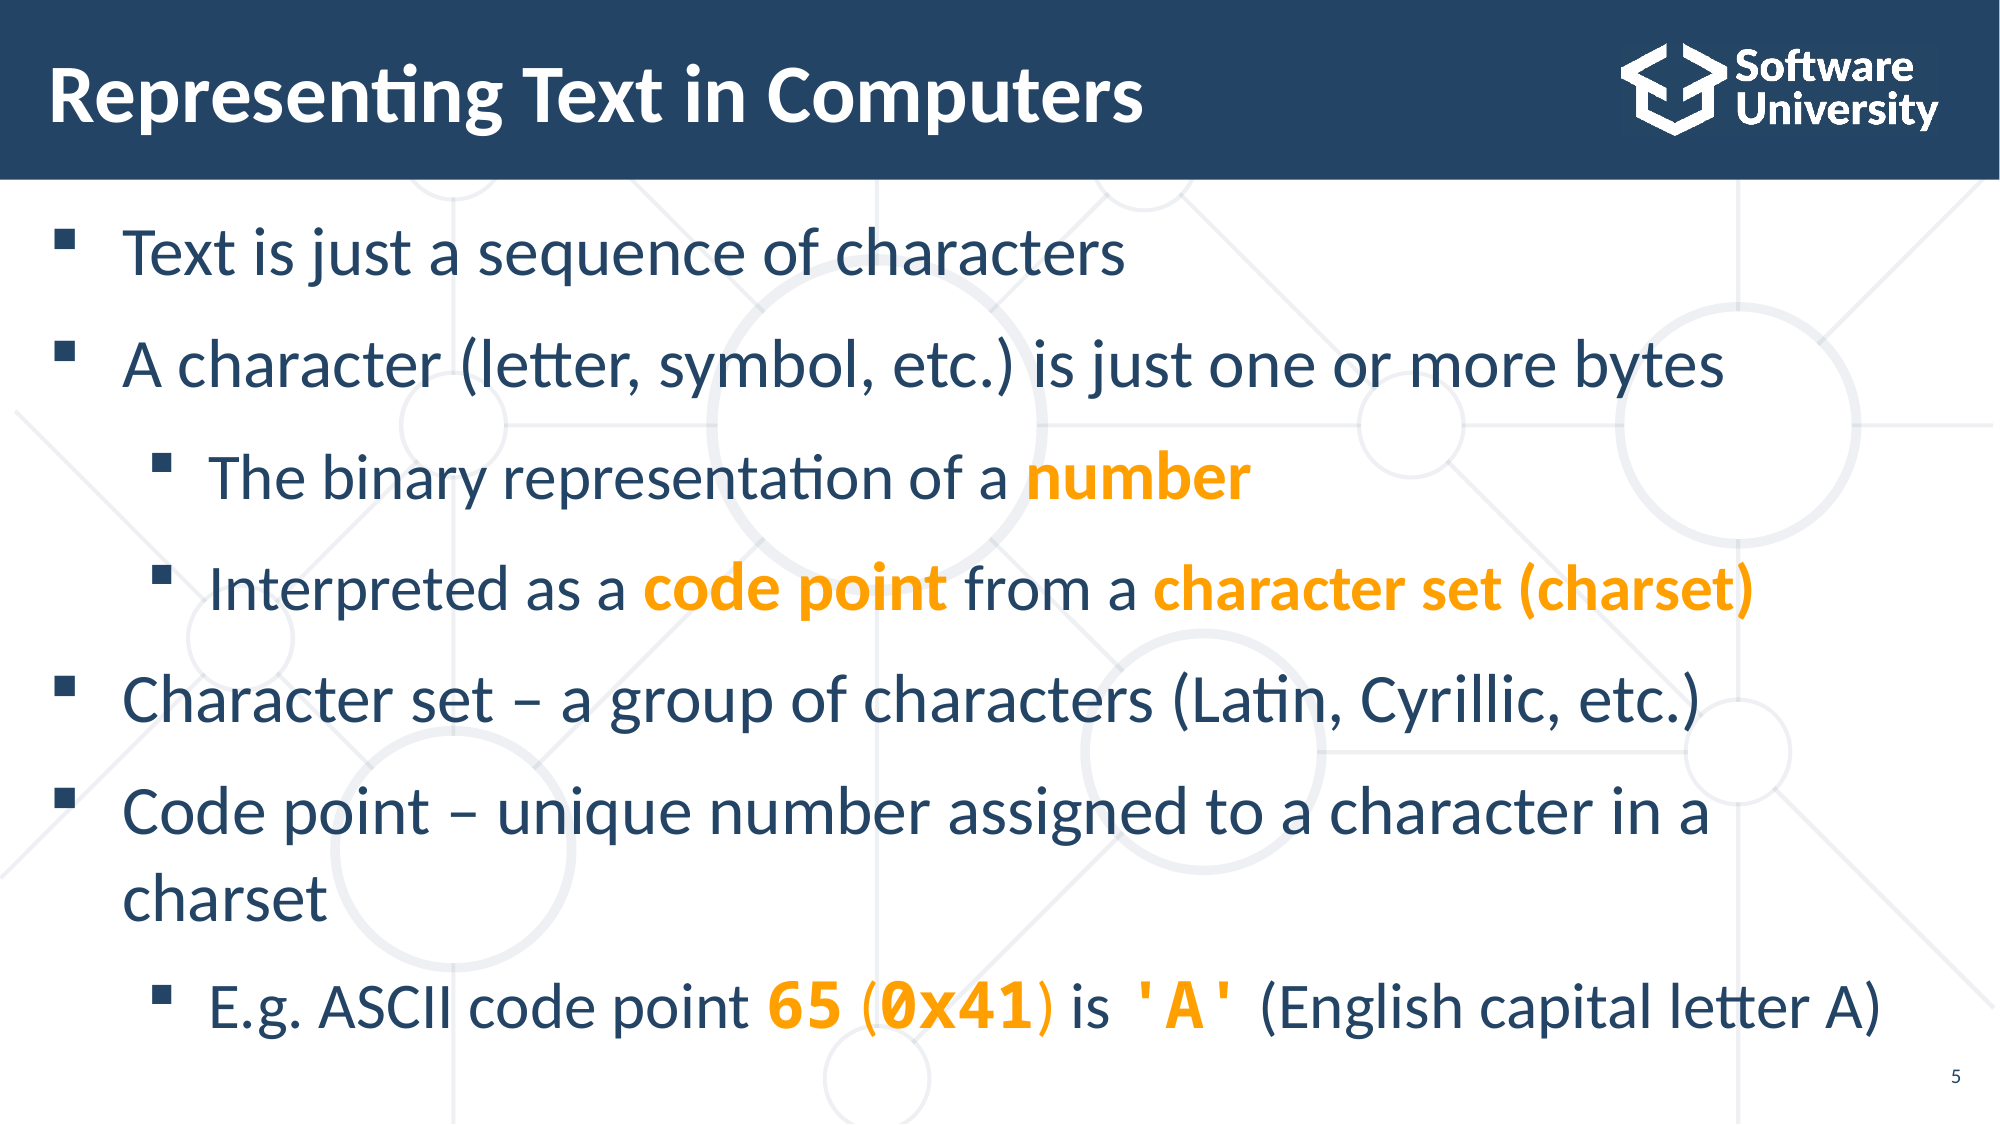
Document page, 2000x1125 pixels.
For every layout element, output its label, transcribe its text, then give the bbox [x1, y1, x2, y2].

title Representing Text in Computers [31, 16, 1591, 162]
picture [1621, 43, 1939, 136]
list Text is just a sequence of characters A character (letter, symbol, etc.) is just one or more bytes The binary representation of a number Interpreted as a code point from a character set (charset) Character set – a group of characters (Latin, Cyrillic, etc.) Code point – unique number assigned to a character in a charset E.g. ASCII code point 65 (0x41) is 'A' (English capital letter A) [31, 196, 1970, 1050]
slide_number 5 [1896, 1049, 1968, 1101]
